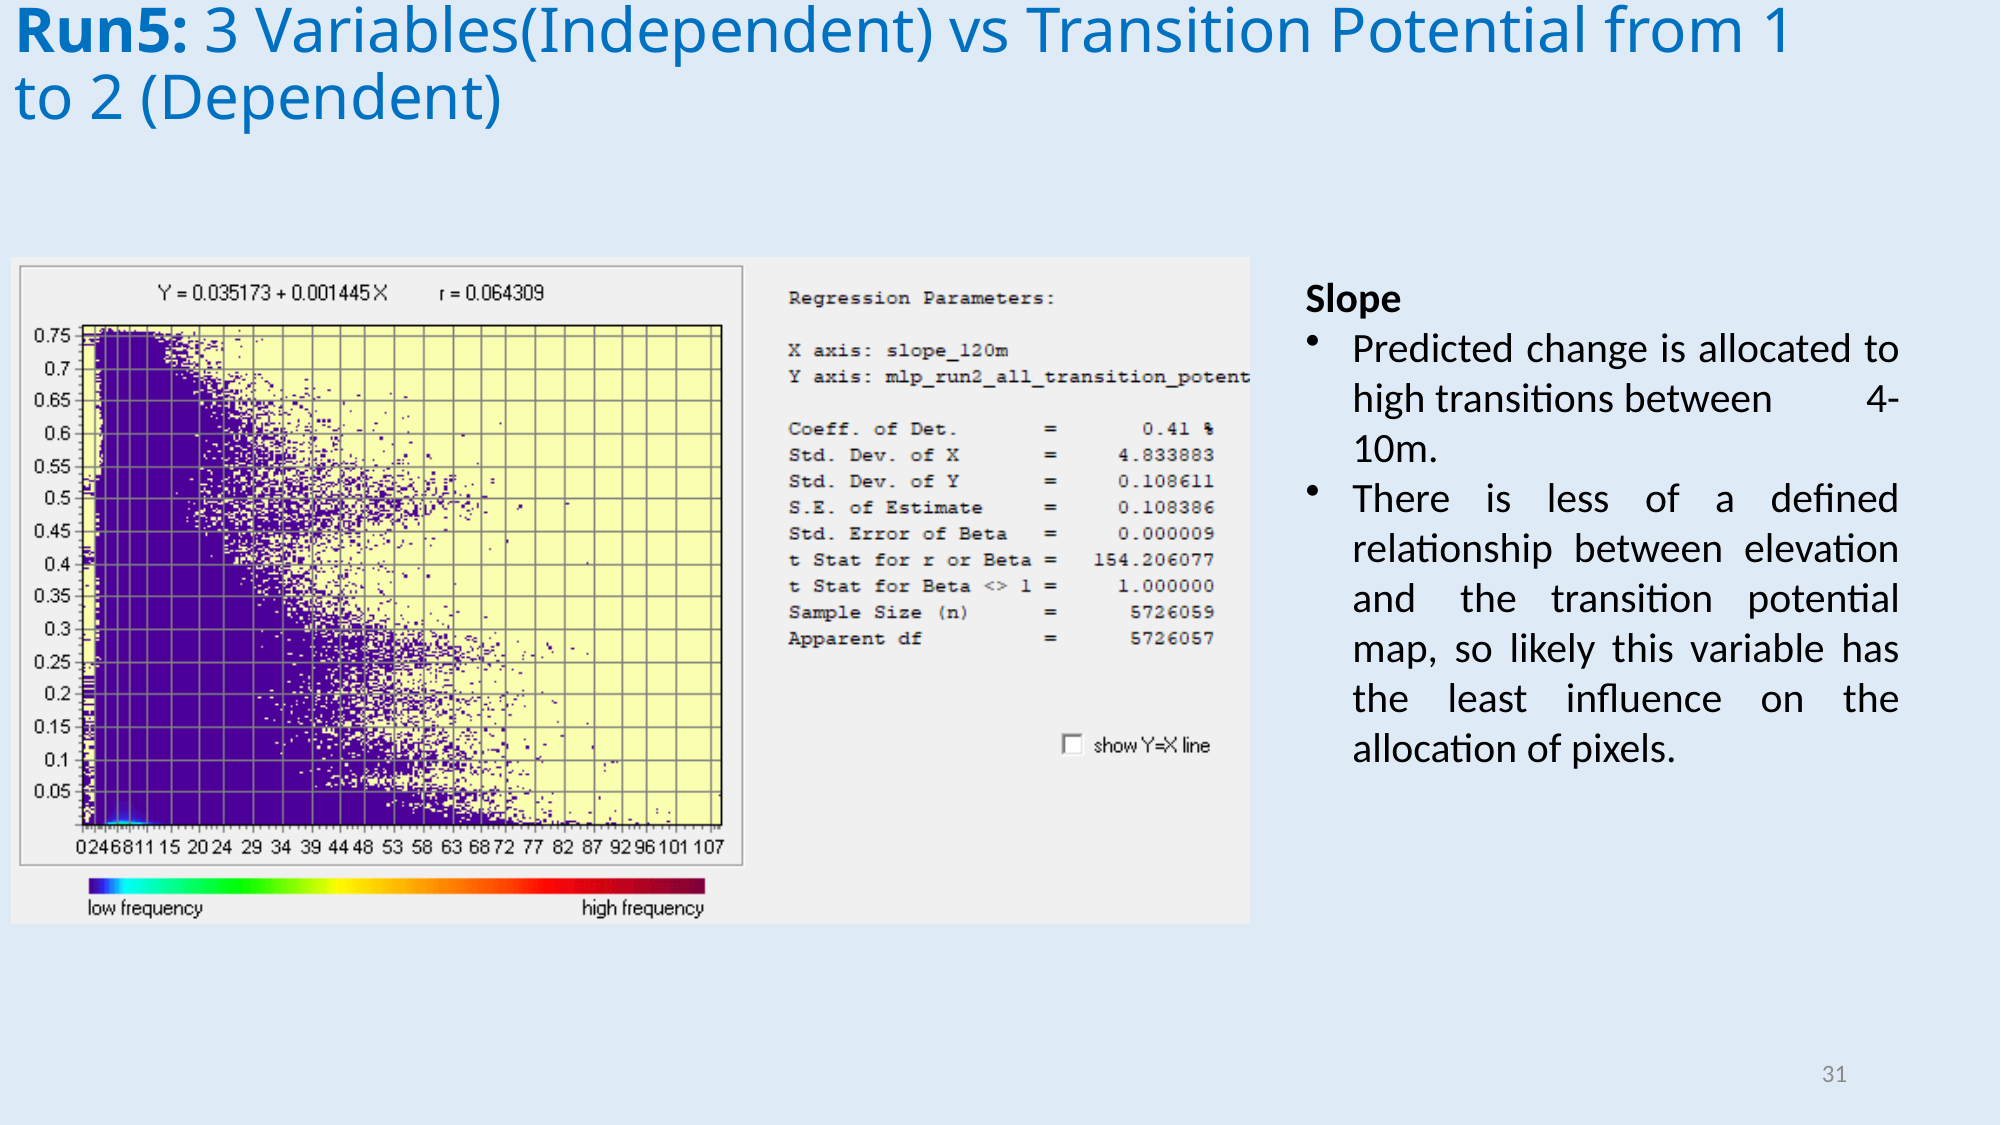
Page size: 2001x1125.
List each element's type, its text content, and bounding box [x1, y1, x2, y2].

slide_number 31 [1412, 1042, 1863, 1103]
text_box Slope Predicted change is allocated to high transitions between 4-10m.​ There is less of a defined relationship between elevation and the transition potential map, so likely this variable has the least influence on the allocation of pixels. [1290, 263, 1915, 779]
title Run5: 3 Variables(Independent) vs Transition Potential from 1 to 2 (Dependent) [0, 0, 1887, 141]
picture [11, 257, 1250, 924]
